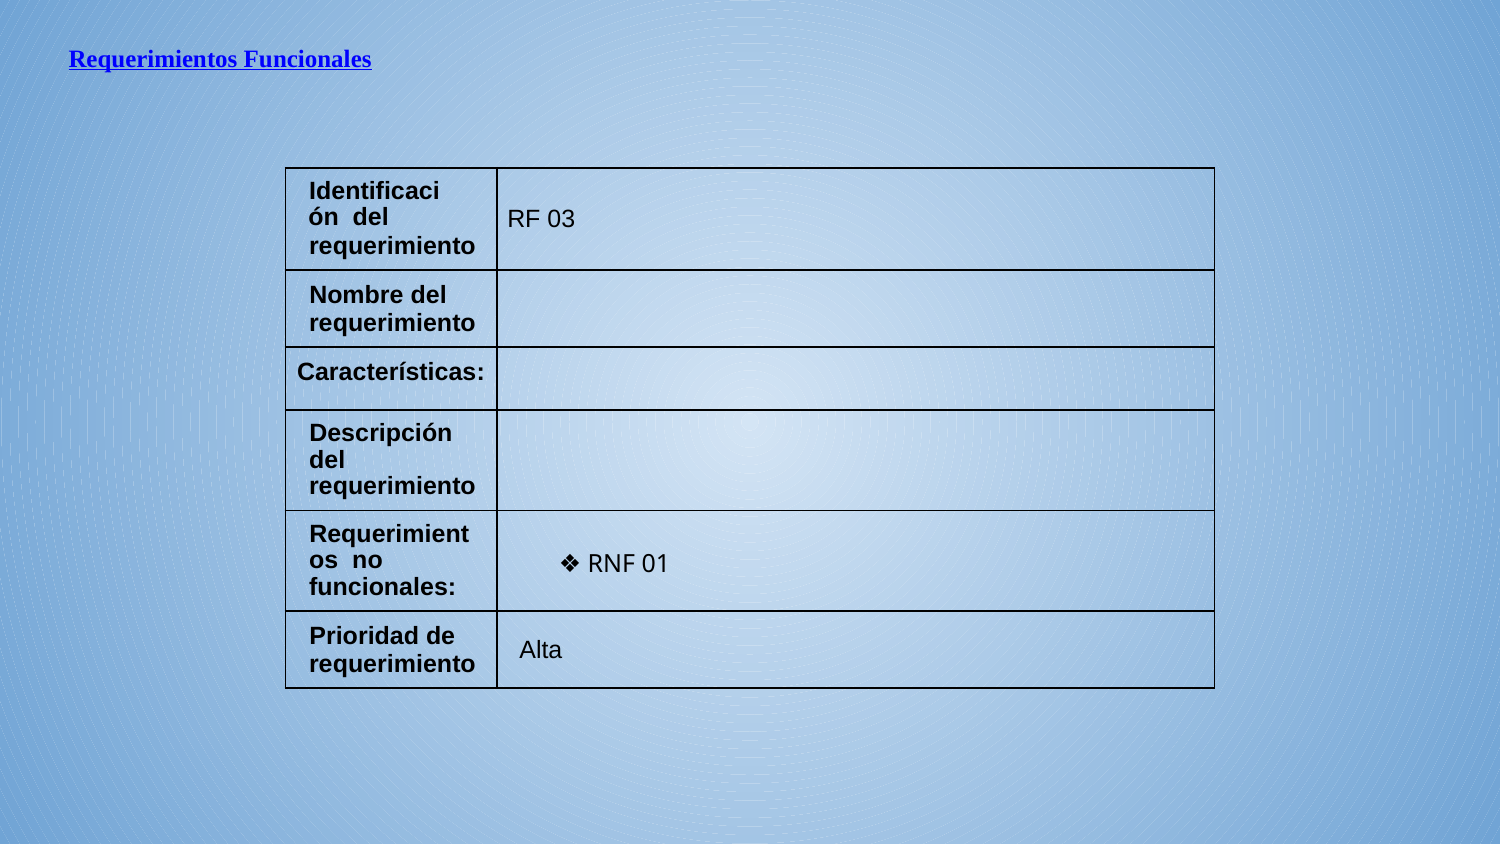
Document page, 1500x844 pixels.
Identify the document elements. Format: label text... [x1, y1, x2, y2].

table_cell Características: [286, 348, 496, 409]
table_cell Nombre del requerimiento [286, 271, 496, 346]
table_cell Prioridad de requerimiento [286, 612, 496, 687]
table_cell Requerimientos no funcionales: [286, 511, 496, 610]
table_cell [498, 411, 1214, 510]
table_cell [498, 271, 1214, 346]
table_cell Alta [498, 612, 1214, 687]
table_cell ❖ RNF 01 [498, 511, 1214, 610]
table_cell Descripción del requerimiento [286, 411, 496, 510]
table_cell [498, 348, 1214, 409]
table_header Identificación del requerimiento [286, 169, 496, 269]
title Requerimientos Funcionales [51, 29, 1449, 124]
table_header RF 03 [498, 169, 1214, 269]
